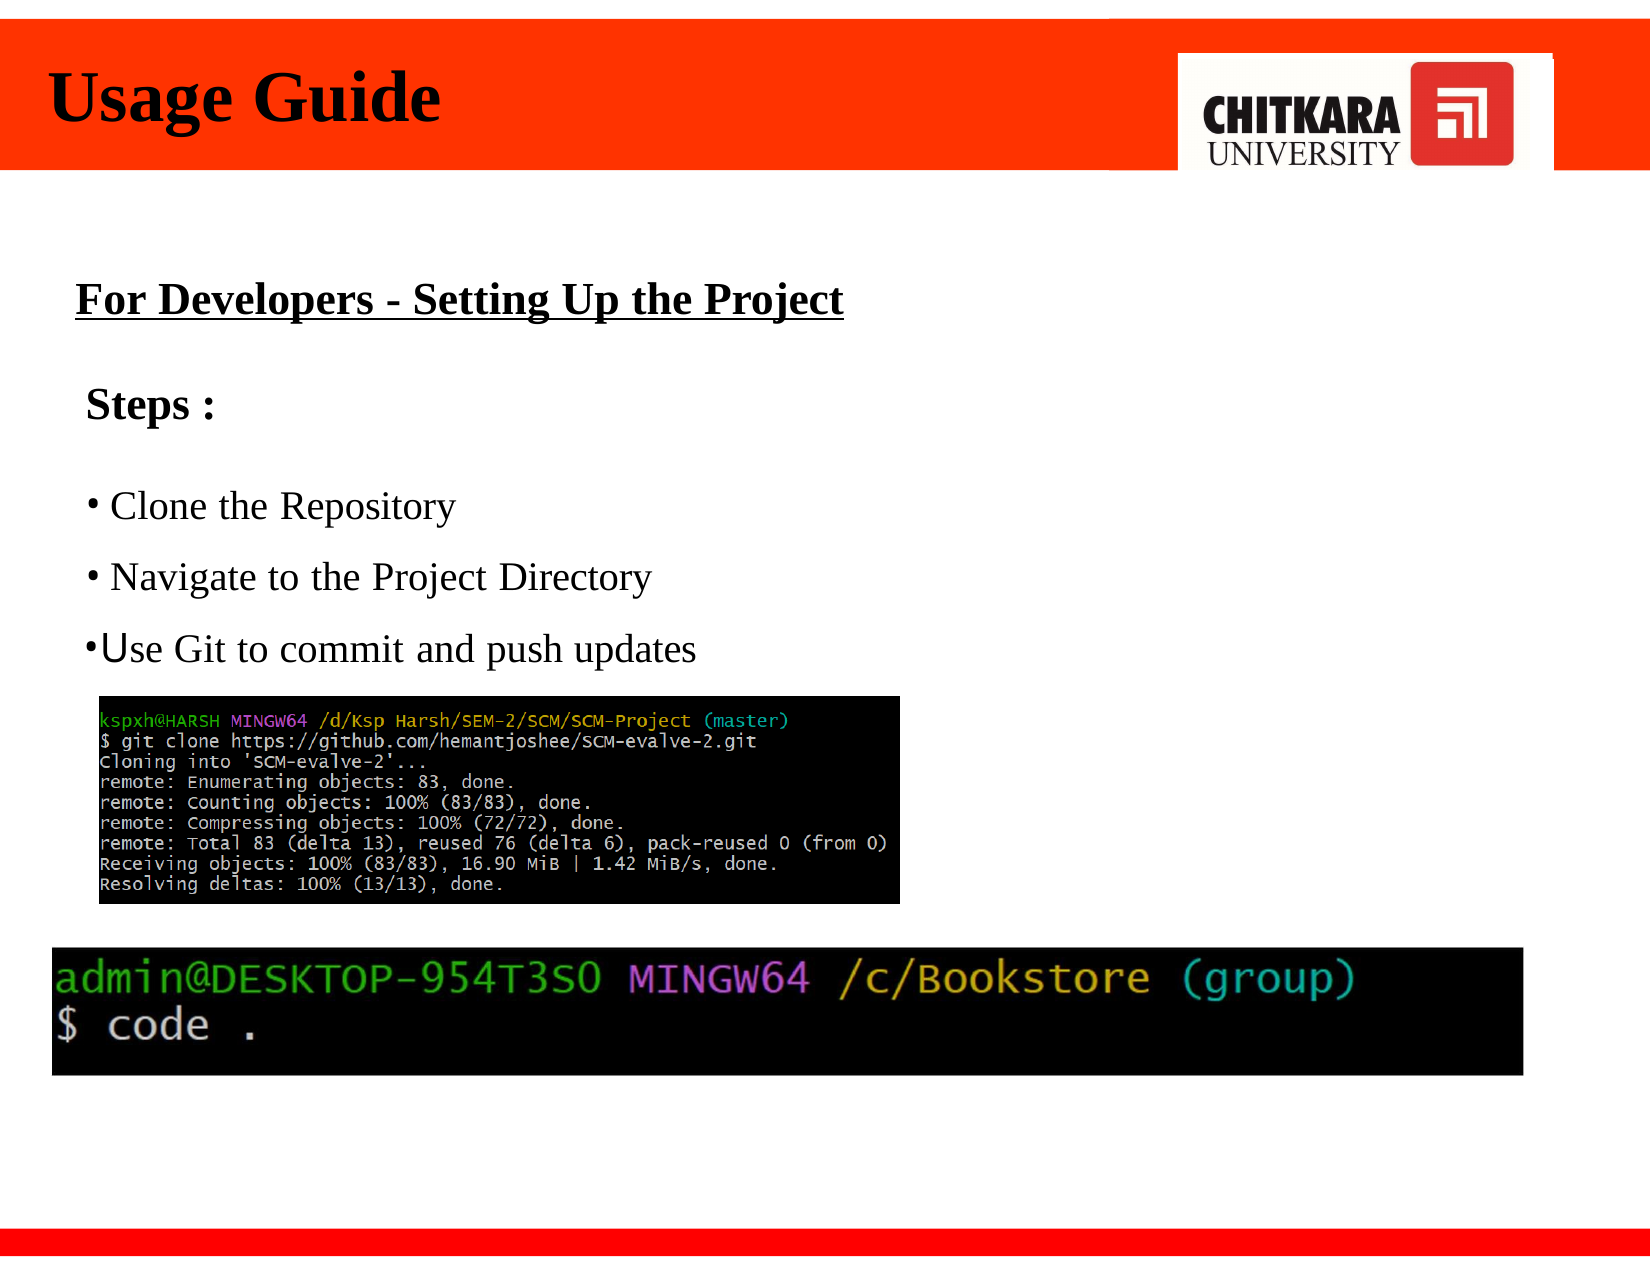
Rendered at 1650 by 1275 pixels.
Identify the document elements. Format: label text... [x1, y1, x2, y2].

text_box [1108, 18, 1650, 178]
picture [50, 945, 1525, 1076]
picture [99, 695, 900, 904]
text_box For Developers - Setting Up the Project Steps : Clone the Repository Navigate to the Project Directory Use Git to commit and push updates [73, 267, 849, 671]
title Usage Guide [44, 45, 685, 262]
